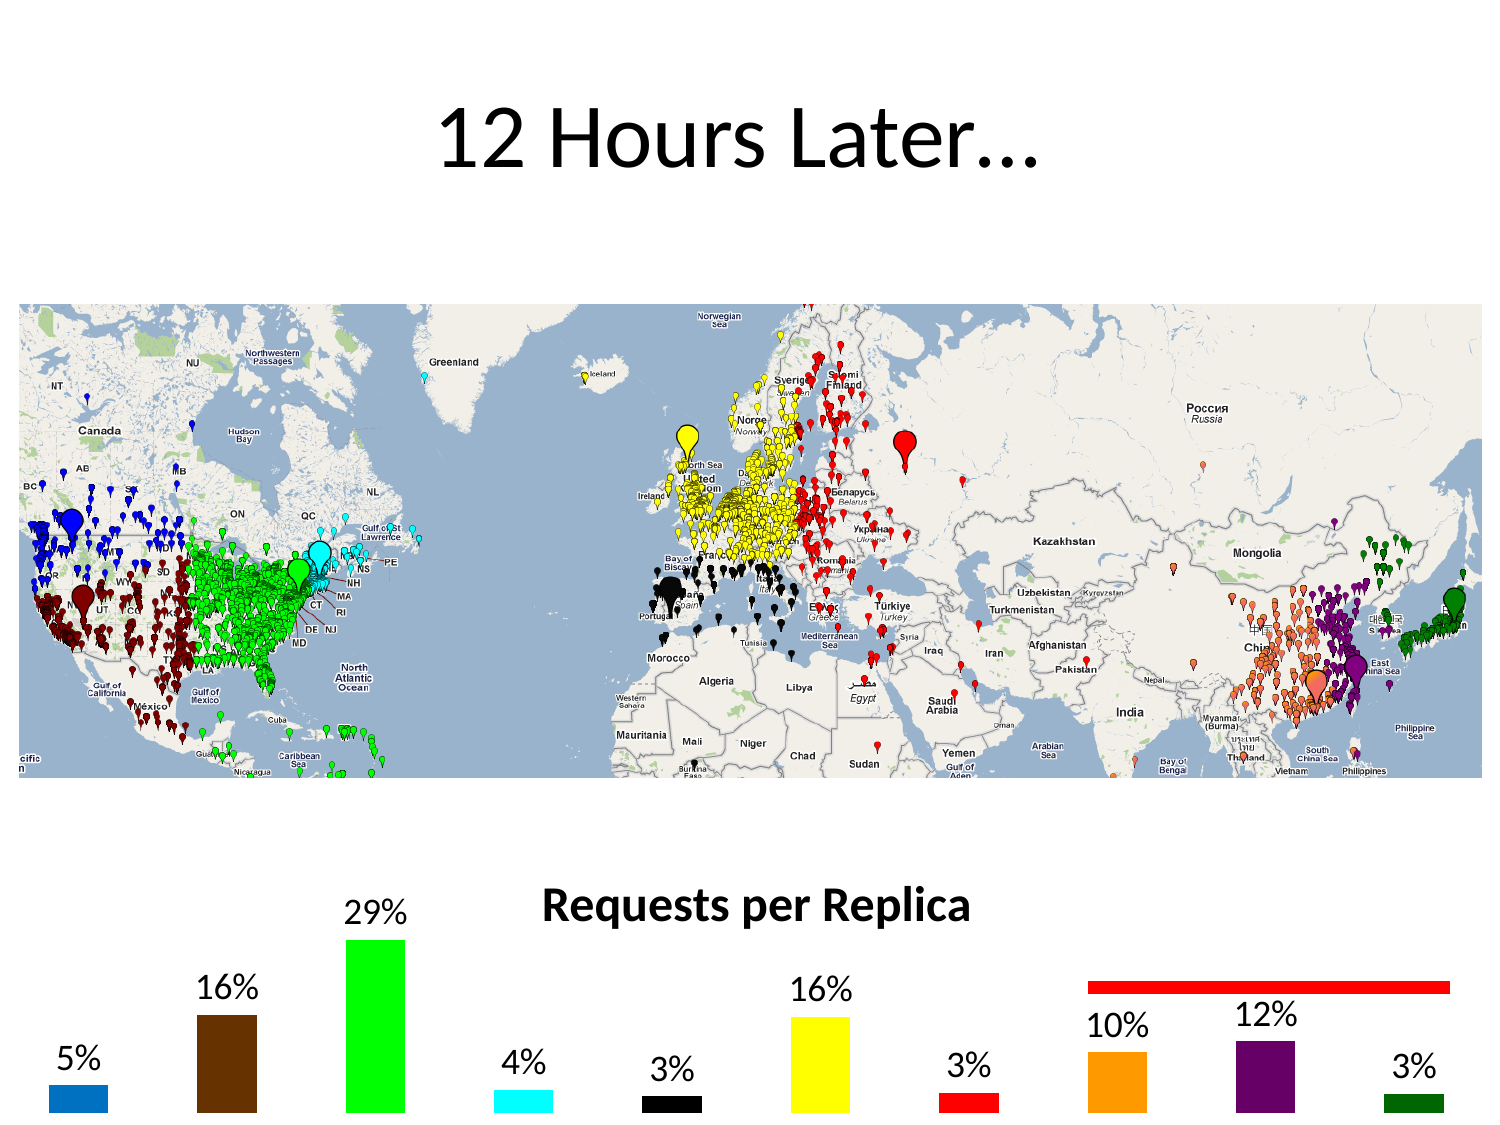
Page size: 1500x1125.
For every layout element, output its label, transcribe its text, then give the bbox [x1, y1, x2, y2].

chart [0, 850, 1489, 1125]
picture [19, 304, 1483, 778]
title 12 Hours Later… [62, 37, 1413, 225]
